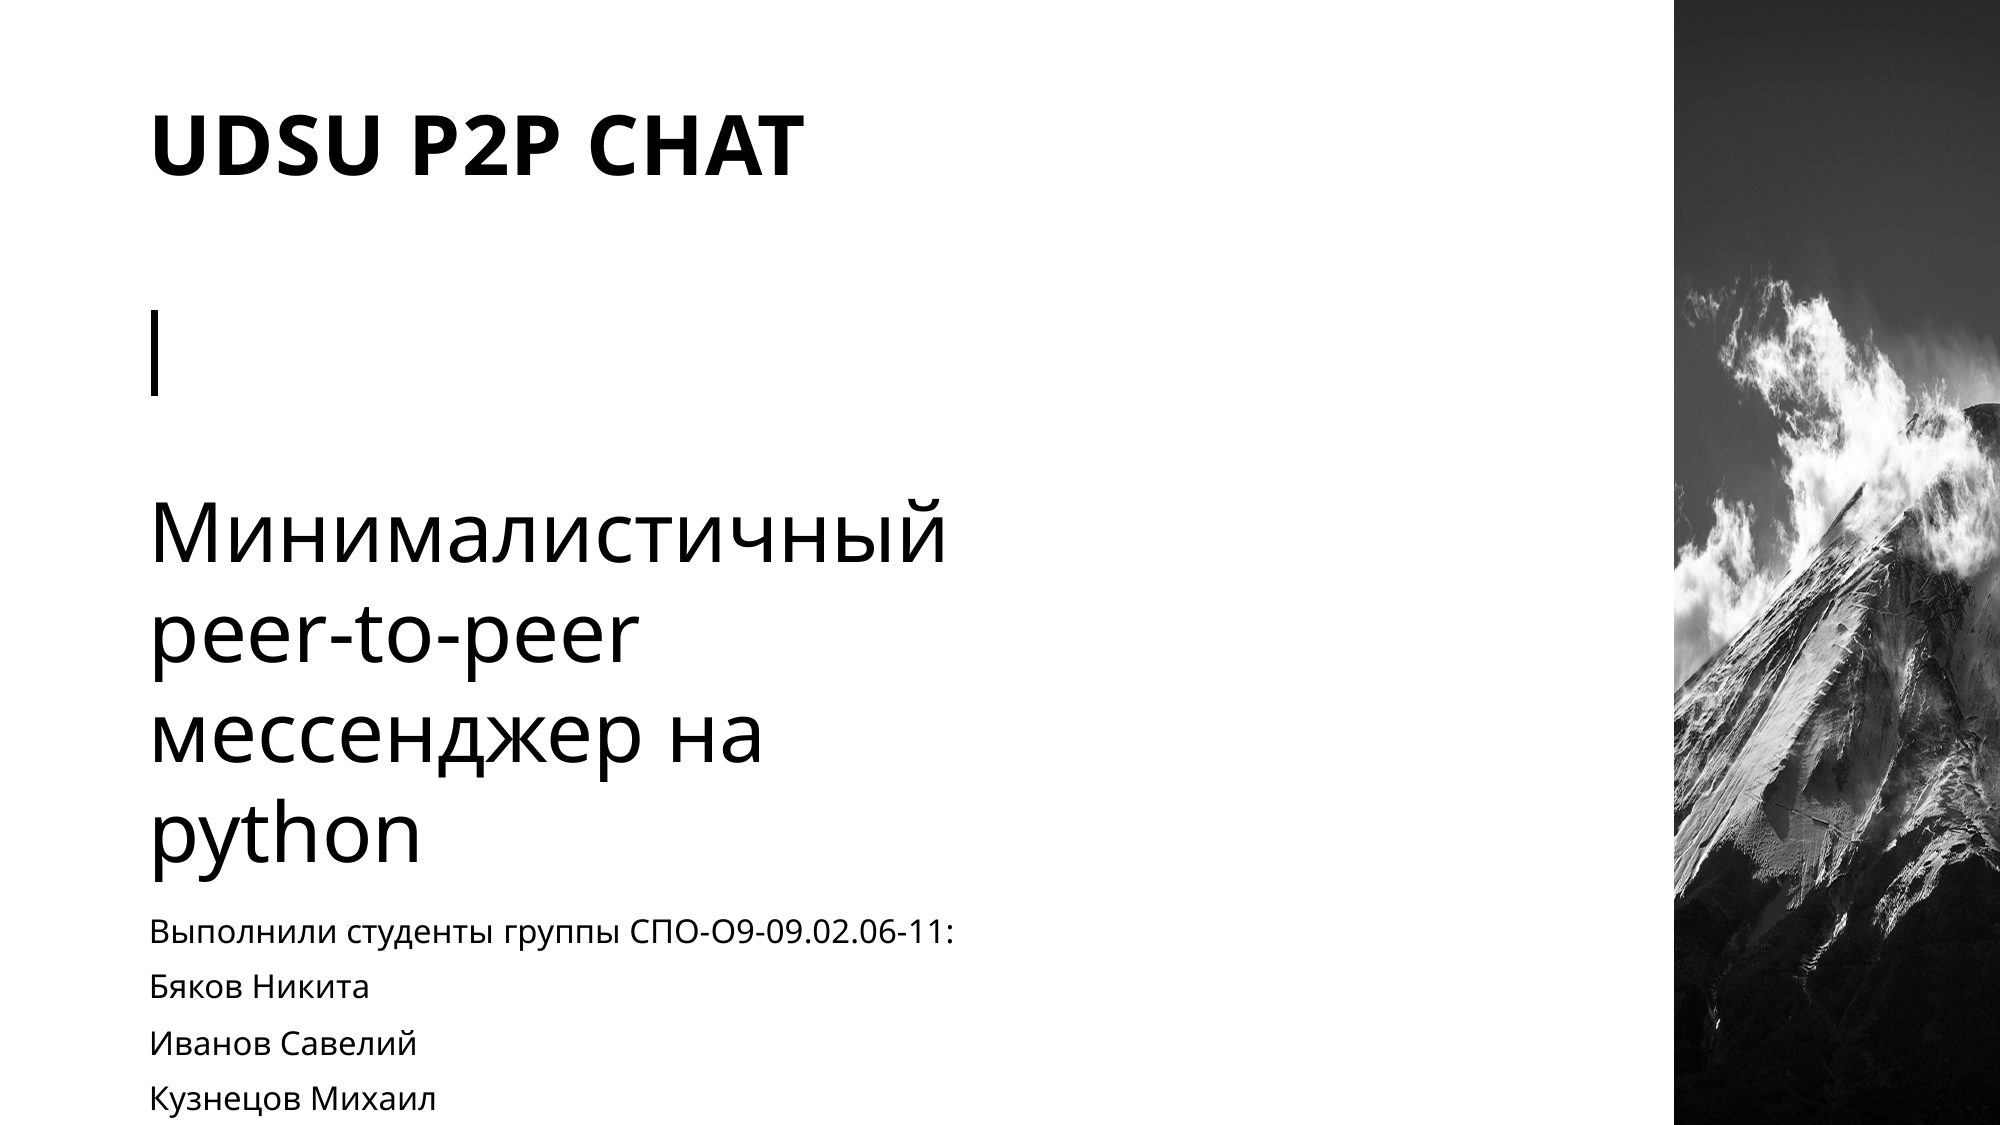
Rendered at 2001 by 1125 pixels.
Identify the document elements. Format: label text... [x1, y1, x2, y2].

subtitle Выполнили студенты группы СПО-О9-09.02.06-11: Бяков Никита Иванов Савелий Кузнецов Михаил [134, 901, 1229, 1125]
text_box Минималистичный peer-to-peer мессенджер на python [133, 471, 1039, 887]
title UdSU p2p chat [134, 96, 830, 216]
picture [1309, 0, 2000, 1125]
picture [151, 310, 158, 396]
